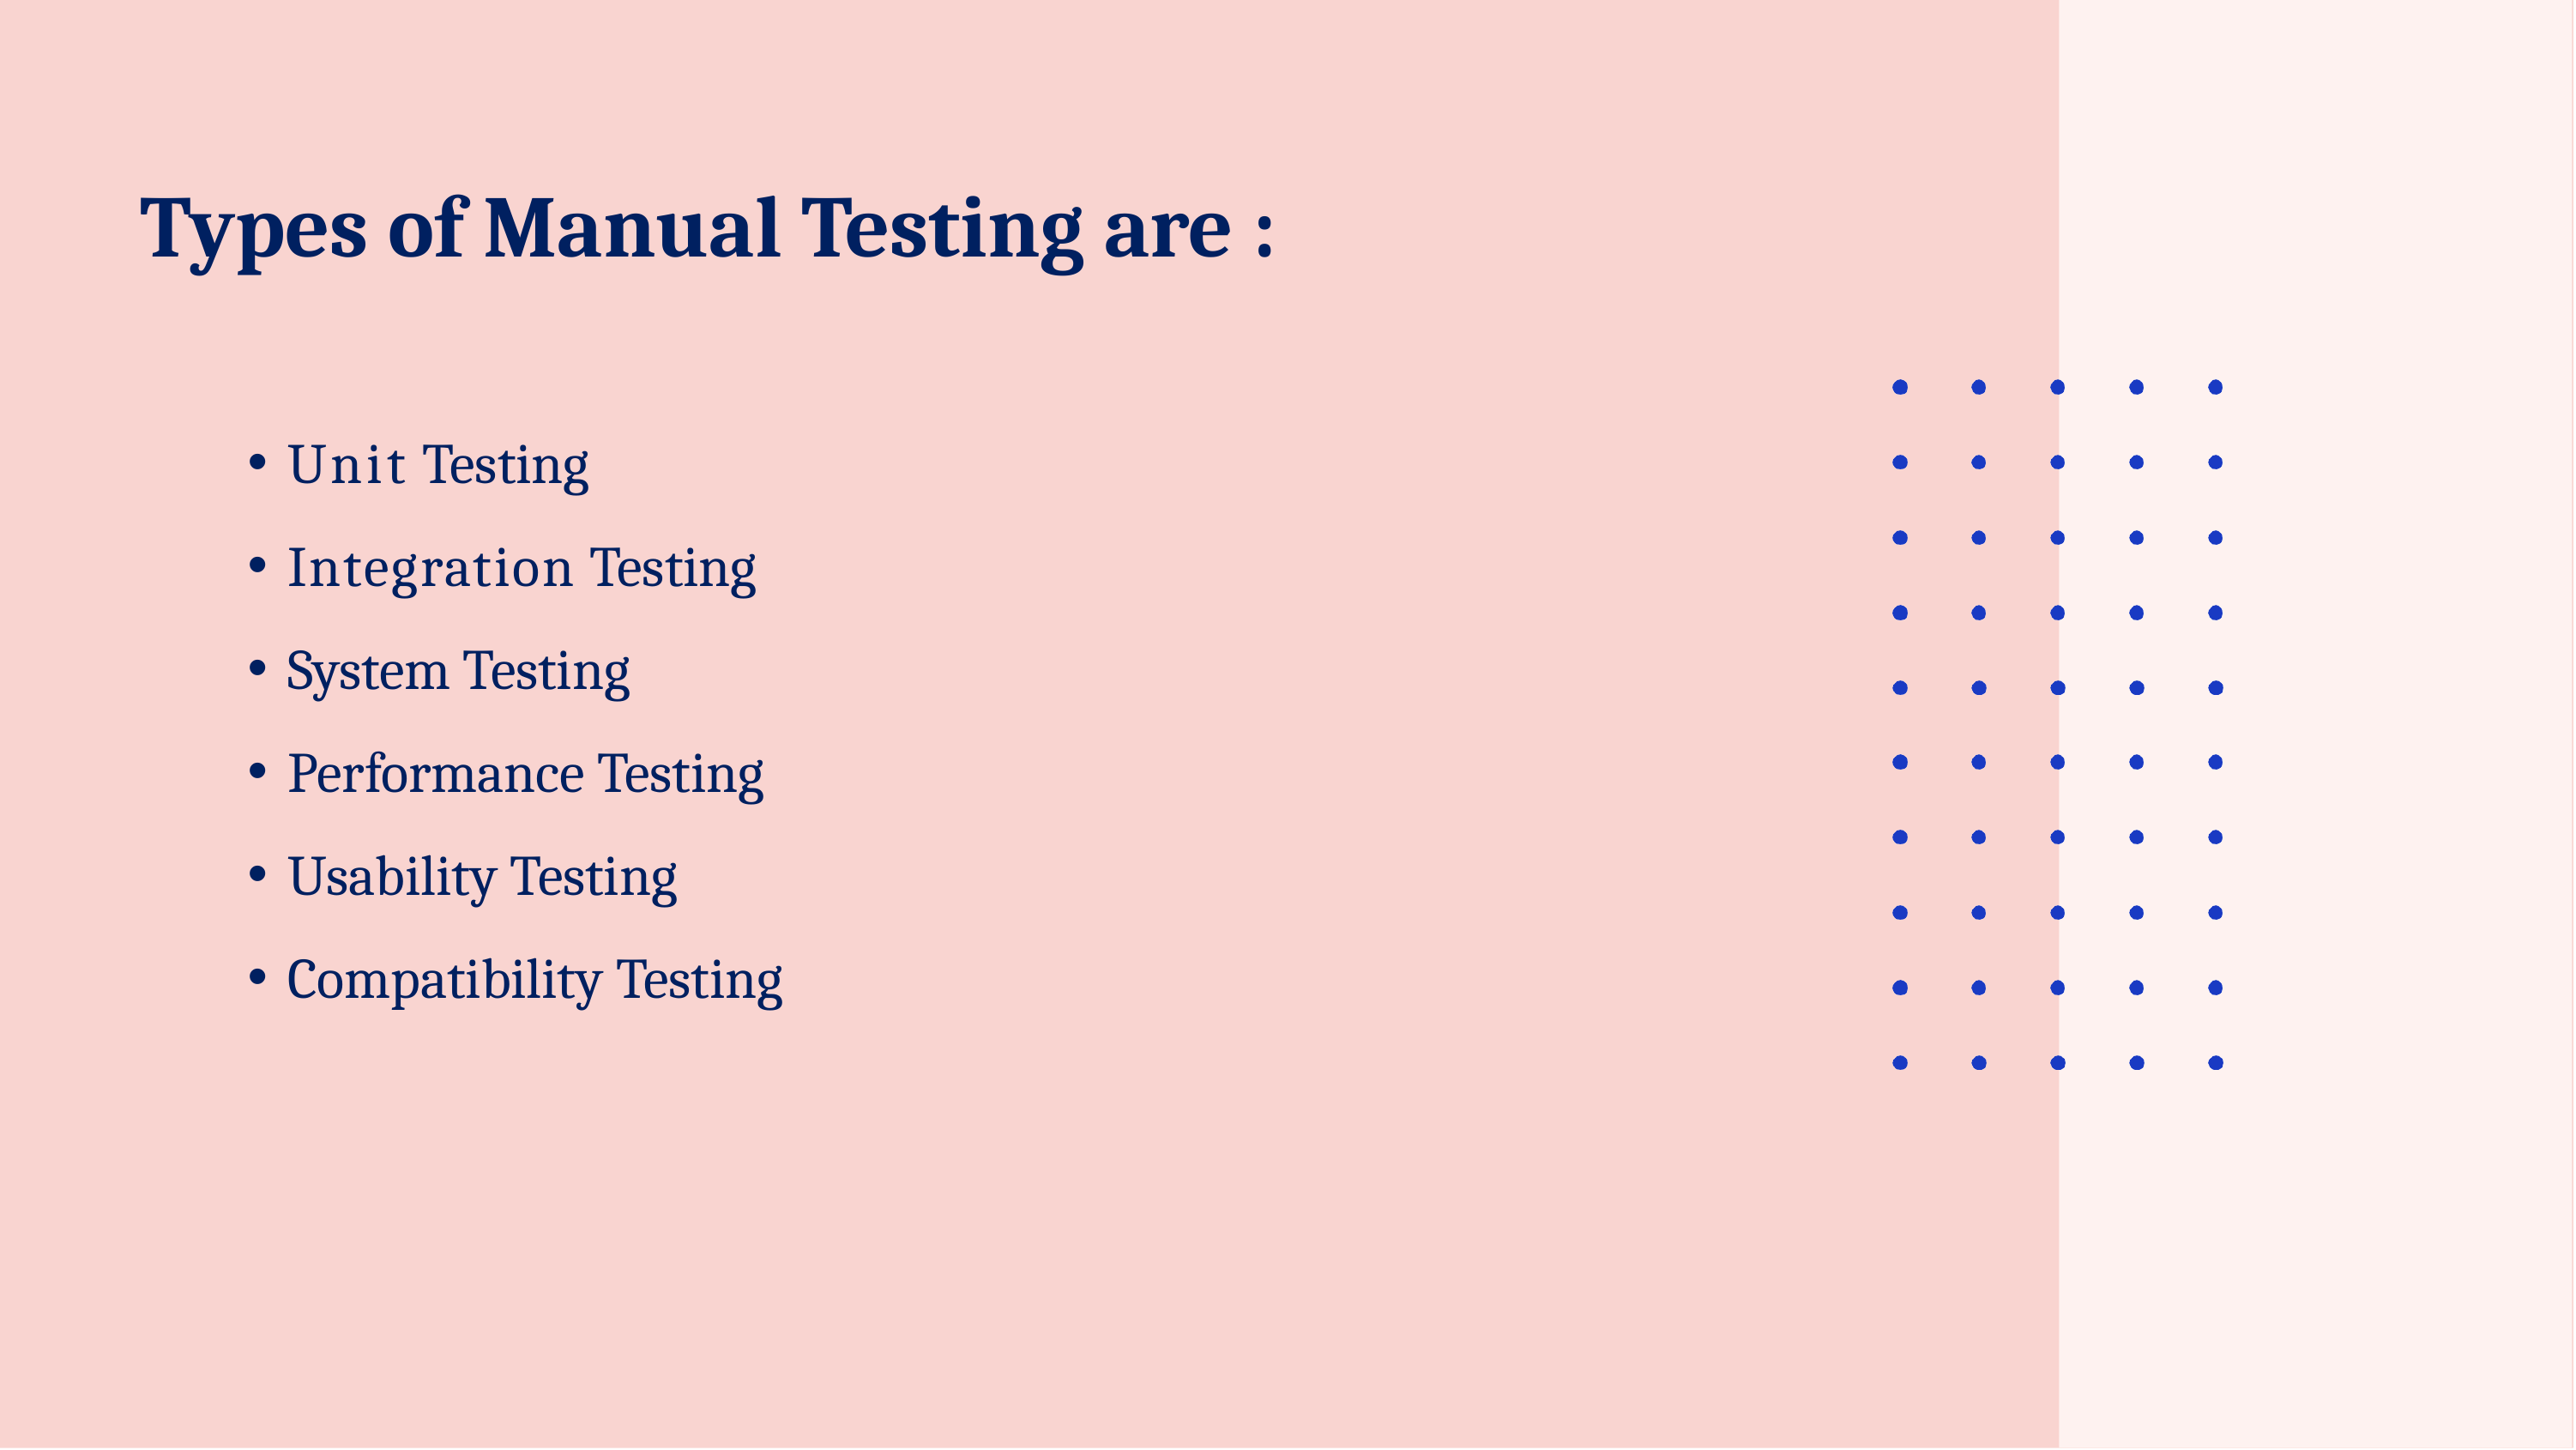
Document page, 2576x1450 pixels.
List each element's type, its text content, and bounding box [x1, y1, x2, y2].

picture [2129, 980, 2144, 995]
picture [1892, 379, 1908, 392]
picture [2129, 1055, 2145, 1070]
subtitle Unit Testing Integration Testing System Testing Performance Testing Usability Testing Compatibility Testing [247, 392, 2050, 1155]
picture [2050, 754, 2065, 770]
title Types of Manual Testing are : [140, 169, 1781, 275]
picture [2050, 1055, 2066, 1070]
picture [2129, 530, 2144, 545]
picture [2050, 455, 2065, 469]
picture [2050, 980, 2065, 995]
picture [2050, 530, 2065, 545]
picture [2129, 455, 2144, 469]
picture [2208, 754, 2223, 770]
picture [2129, 680, 2145, 695]
picture [2208, 1055, 2223, 1070]
picture [2208, 830, 2223, 844]
picture [2129, 754, 2144, 770]
picture [2129, 905, 2144, 920]
picture [2208, 379, 2223, 395]
picture [2050, 905, 2065, 920]
picture [2208, 455, 2223, 469]
picture [2129, 379, 2144, 395]
picture [2129, 830, 2144, 844]
picture [2050, 680, 2066, 695]
picture [2208, 680, 2223, 695]
picture [1971, 379, 1986, 392]
picture [2129, 605, 2144, 620]
picture [2050, 830, 2065, 844]
picture [2050, 605, 2065, 620]
picture [2208, 905, 2223, 920]
picture [2050, 379, 2065, 395]
picture [2208, 980, 2223, 995]
picture [2208, 605, 2223, 620]
picture [2208, 530, 2223, 545]
